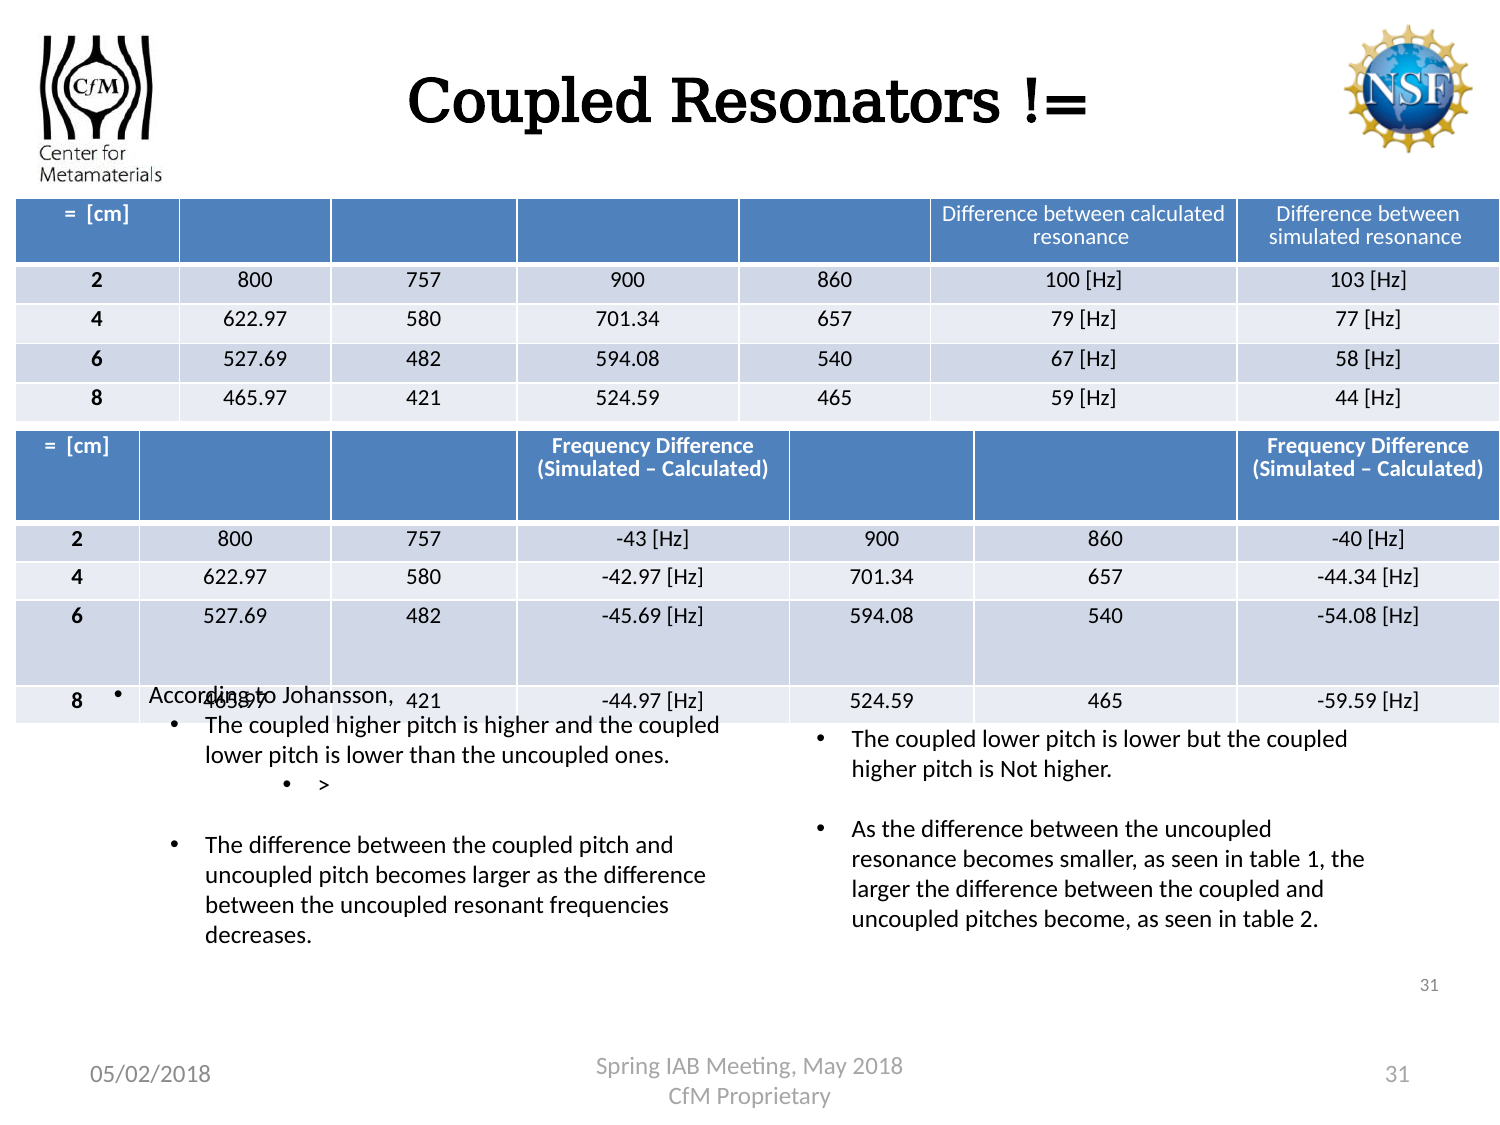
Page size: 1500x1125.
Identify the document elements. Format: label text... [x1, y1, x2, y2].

slide_number 31 [1405, 965, 1500, 1025]
text_box The coupled lower pitch is lower but the coupled higher pitch is Not higher. As the difference between the uncoupled resonance becomes smaller, as seen in table 1, the larger the difference between the coupled and uncoupled pitches become, as seen in table 2. [801, 681, 1391, 940]
picture [37, 33, 165, 184]
picture [1343, 23, 1475, 156]
